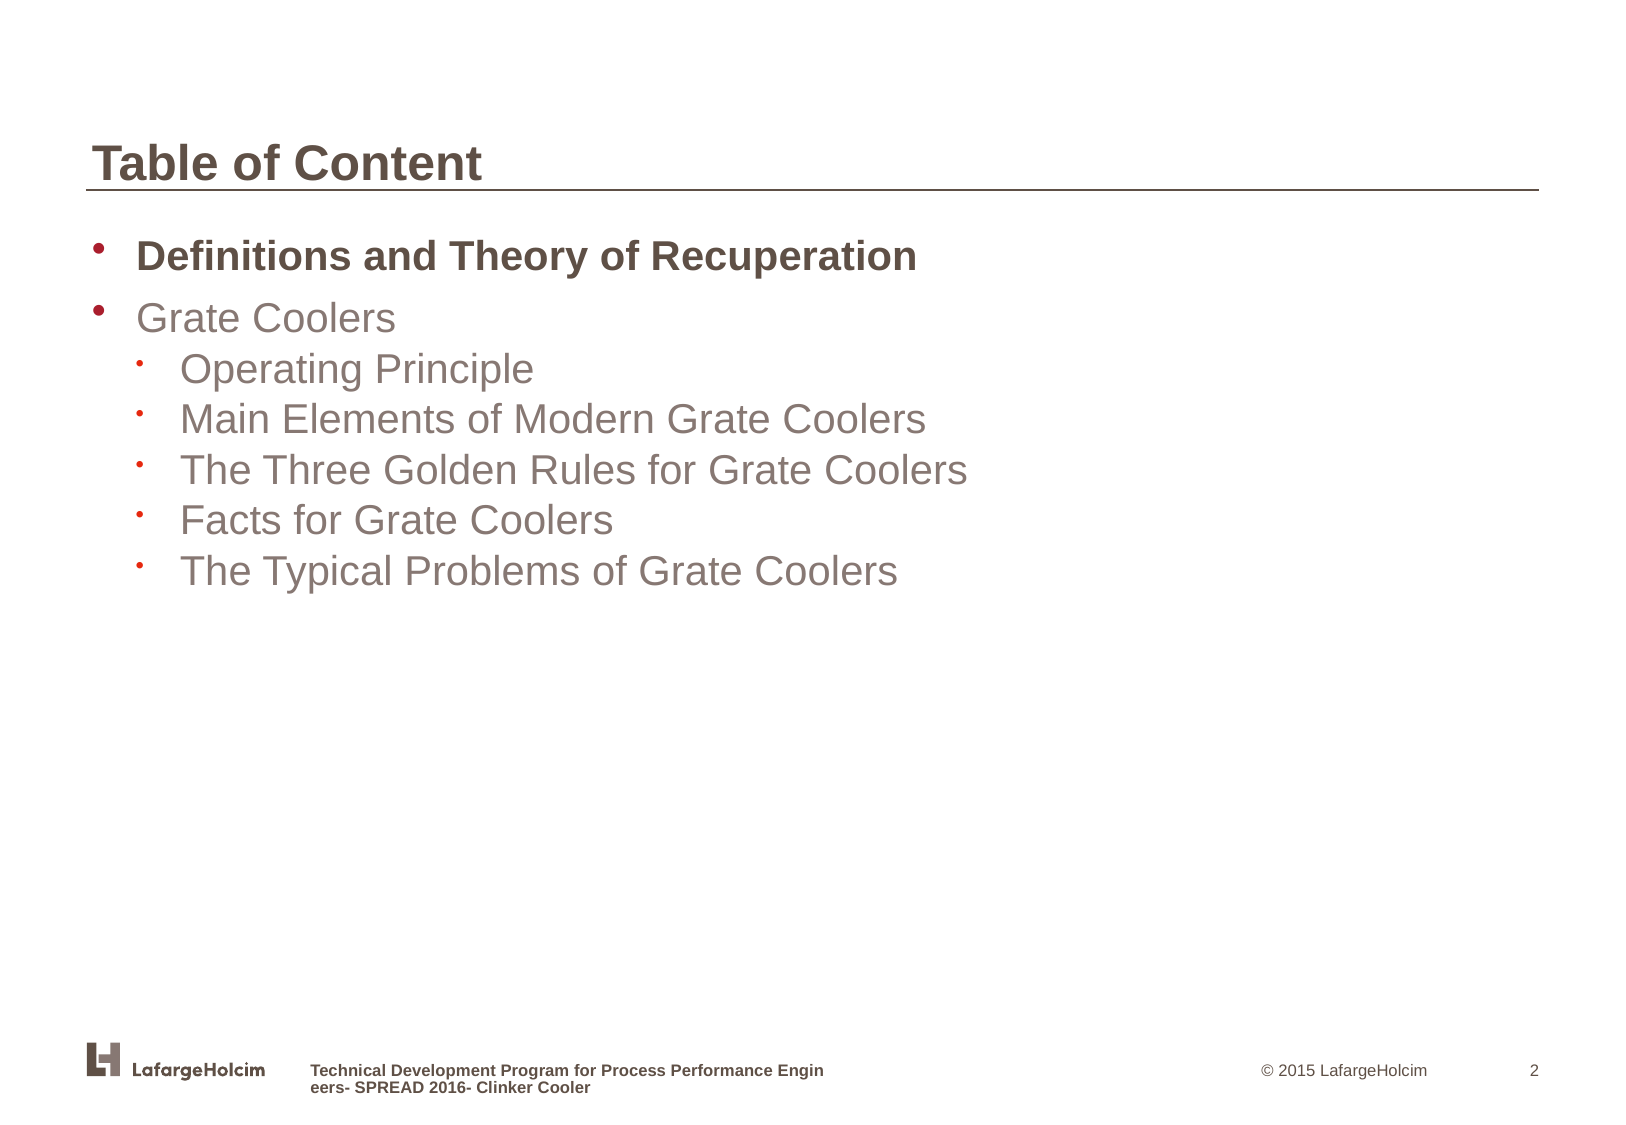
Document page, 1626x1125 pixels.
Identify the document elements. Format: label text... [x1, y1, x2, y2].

text_box 2 [1467, 1052, 1539, 1080]
text_box Definitions and Theory of Recuperation Grate Coolers Operating Principle Main Elements of Modern Grate Coolers The Three Golden Rules for Grate Coolers Facts for Grate Coolers The Typical Problems of Grate Coolers [91, 228, 1534, 1068]
footer Technical Development Program for Process Performance Engineers- SPREAD 2016- Clinker Cooler [310, 1052, 831, 1080]
text_box Table of Content [91, 63, 1532, 194]
